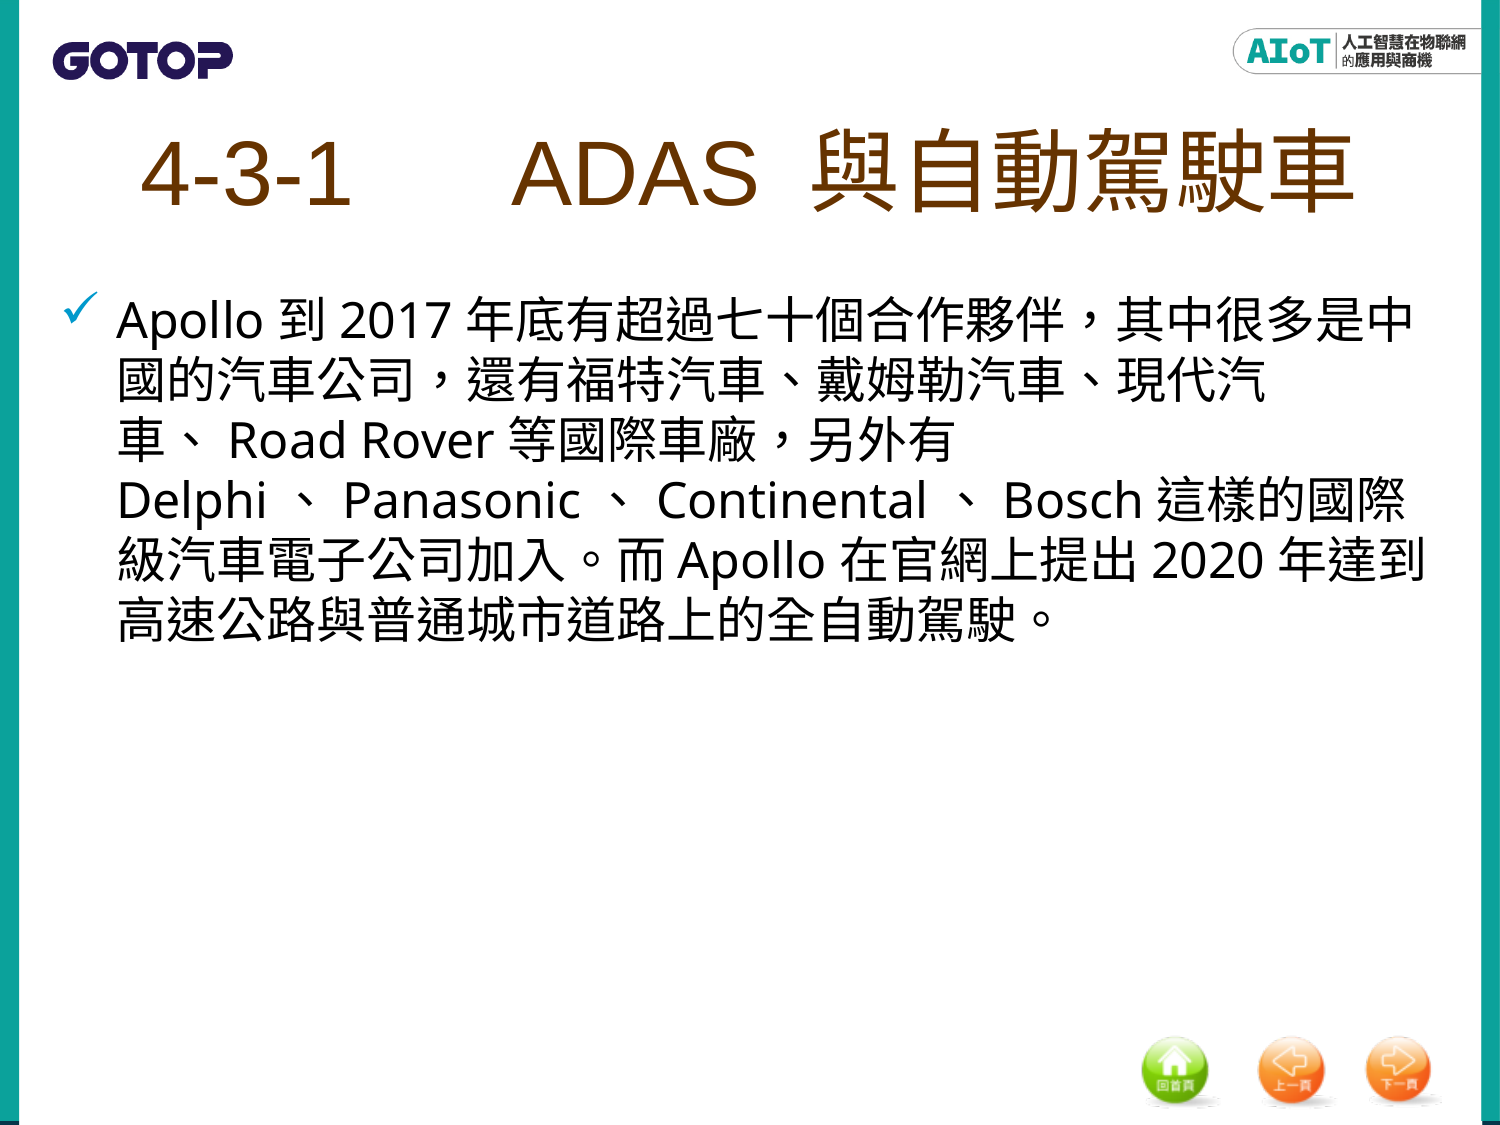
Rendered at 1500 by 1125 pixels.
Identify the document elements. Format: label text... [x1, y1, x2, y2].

text_box Apollo到2017年底有超過七十個合作夥伴，其中很多是中國的汽車公司，還有福特汽車、戴姆勒汽車、現代汽車、Road Rover等國際車廠，另外有Delphi、Panasonic、Continental、Bosch這樣的國際級汽車電子公司加入。而Apollo在官網上提出2020年達到高速公路與普通城市道路上的全自動駕駛。 [44, 281, 1456, 777]
picture [0, 275, 1500, 1125]
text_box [1136, 1029, 1442, 1113]
title 4-3-1 ADAS 與自動駕駛車 [0, 62, 1500, 275]
picture [0, 0, 1500, 62]
